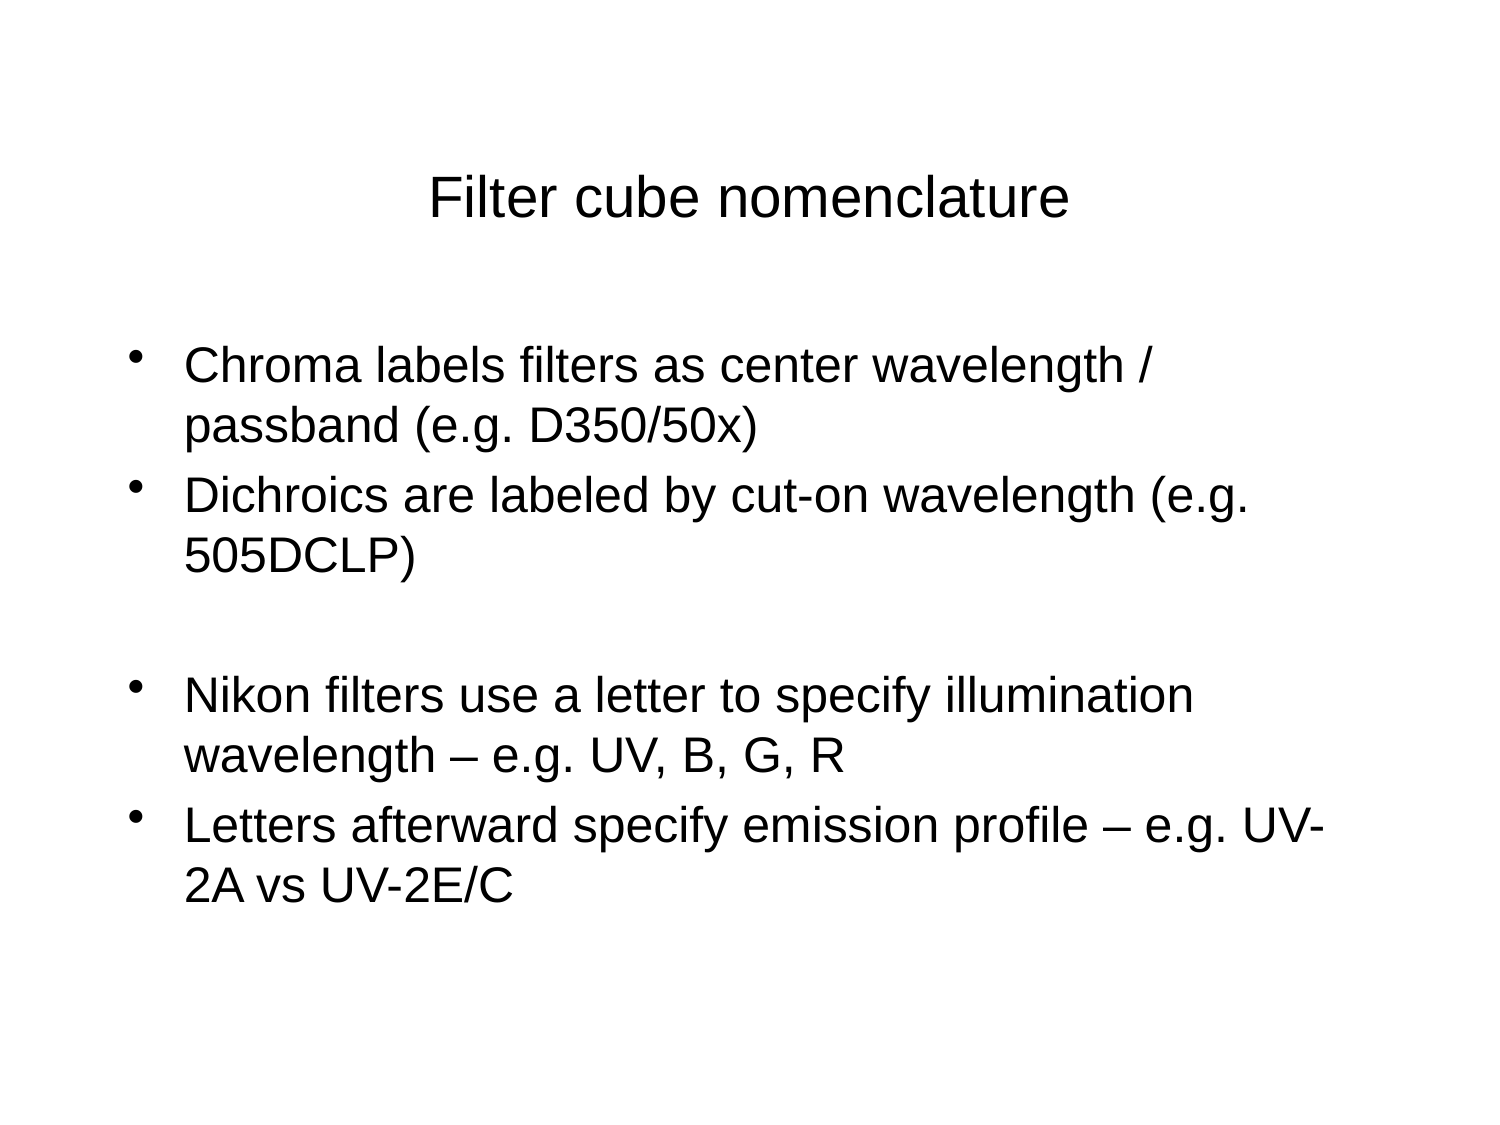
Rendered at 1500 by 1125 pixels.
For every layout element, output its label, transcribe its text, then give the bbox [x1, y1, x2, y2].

title Filter cube nomenclature [112, 99, 1388, 288]
list Chroma labels filters as center wavelength / passband (e.g. D350/50x) Dichroics are labeled by cut-on wavelength (e.g. 505DCLP) Nikon filters use a letter to specify illumination wavelength – e.g. UV, B, G, R Letters afterward specify emission profile – e.g. UV-2A vs UV-2E/C [112, 324, 1388, 1001]
